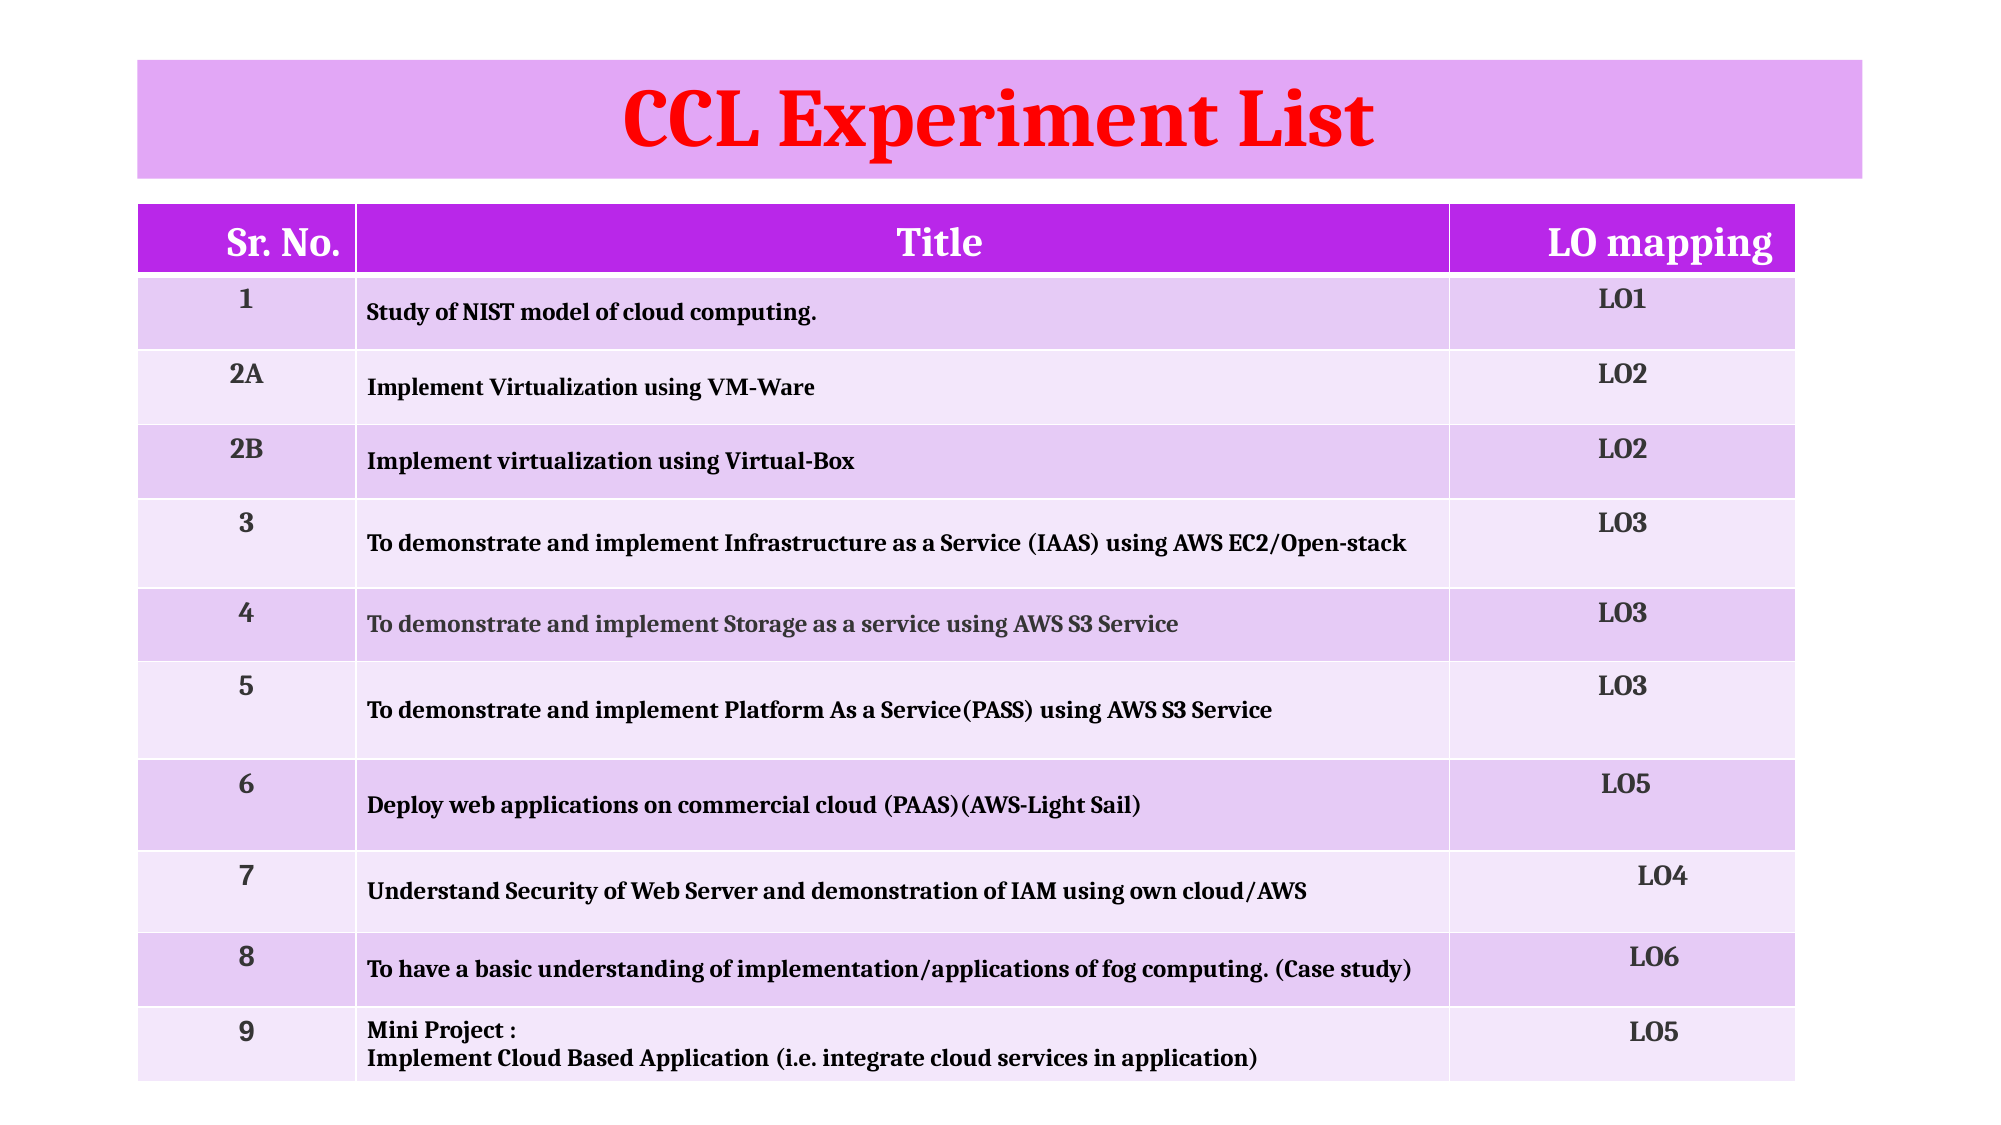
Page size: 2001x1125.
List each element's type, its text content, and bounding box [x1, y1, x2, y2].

table_cell LO5 [1450, 760, 1795, 850]
table_cell LO3 [1450, 500, 1795, 587]
table_cell 8 [138, 933, 355, 1006]
table_cell Study of NIST model of cloud computing. [357, 278, 1449, 349]
table_cell LO6 [1450, 933, 1795, 1006]
table_cell LO2 [1450, 351, 1795, 424]
table_cell Deploy web applications on commercial cloud (PAAS)(AWS-Light Sail) [357, 760, 1449, 850]
table_cell 7 [138, 852, 355, 932]
table_cell 1 [138, 278, 355, 349]
title CCL Experiment List [137, 59, 1863, 179]
table_cell Mini Project : Implement Cloud Based Application (i.e. integrate cloud services in application) [357, 1008, 1449, 1081]
table_cell Understand Security of Web Server and demonstration of IAM using own cloud/AWS [357, 852, 1449, 932]
table_cell 2A [138, 351, 355, 424]
table_cell LO5 [1450, 1008, 1795, 1081]
table_header Title [357, 204, 1449, 272]
table_cell LO3 [1450, 662, 1795, 758]
table_header Sr. No. [138, 204, 355, 272]
table_cell 4 [138, 589, 355, 661]
table_cell To demonstrate and implement Platform As a Service(PASS) using AWS S3 Service [357, 662, 1449, 758]
table_cell 9 [138, 1008, 355, 1081]
table_cell 6 [138, 760, 355, 850]
table_cell LO2 [1450, 425, 1795, 498]
table_cell 3 [138, 500, 355, 587]
table_cell To have a basic understanding of implementation/applications of fog computing. (Case study) [357, 933, 1449, 1006]
table_cell To demonstrate and implement Storage as a service using AWS S3 Service [357, 589, 1449, 661]
table_cell Implement Virtualization using VM-Ware [357, 351, 1449, 424]
table_cell 2B [138, 425, 355, 498]
table_cell To demonstrate and implement Infrastructure as a Service (IAAS) using AWS EC2/Open-stack [357, 500, 1449, 587]
table_cell LO1 [1450, 278, 1795, 349]
table_cell LO4 [1450, 852, 1795, 932]
table_header LO mapping [1450, 204, 1795, 272]
table_cell Implement virtualization using Virtual-Box [357, 425, 1449, 498]
table_cell 5 [138, 662, 355, 758]
table_cell LO3 [1450, 589, 1795, 661]
